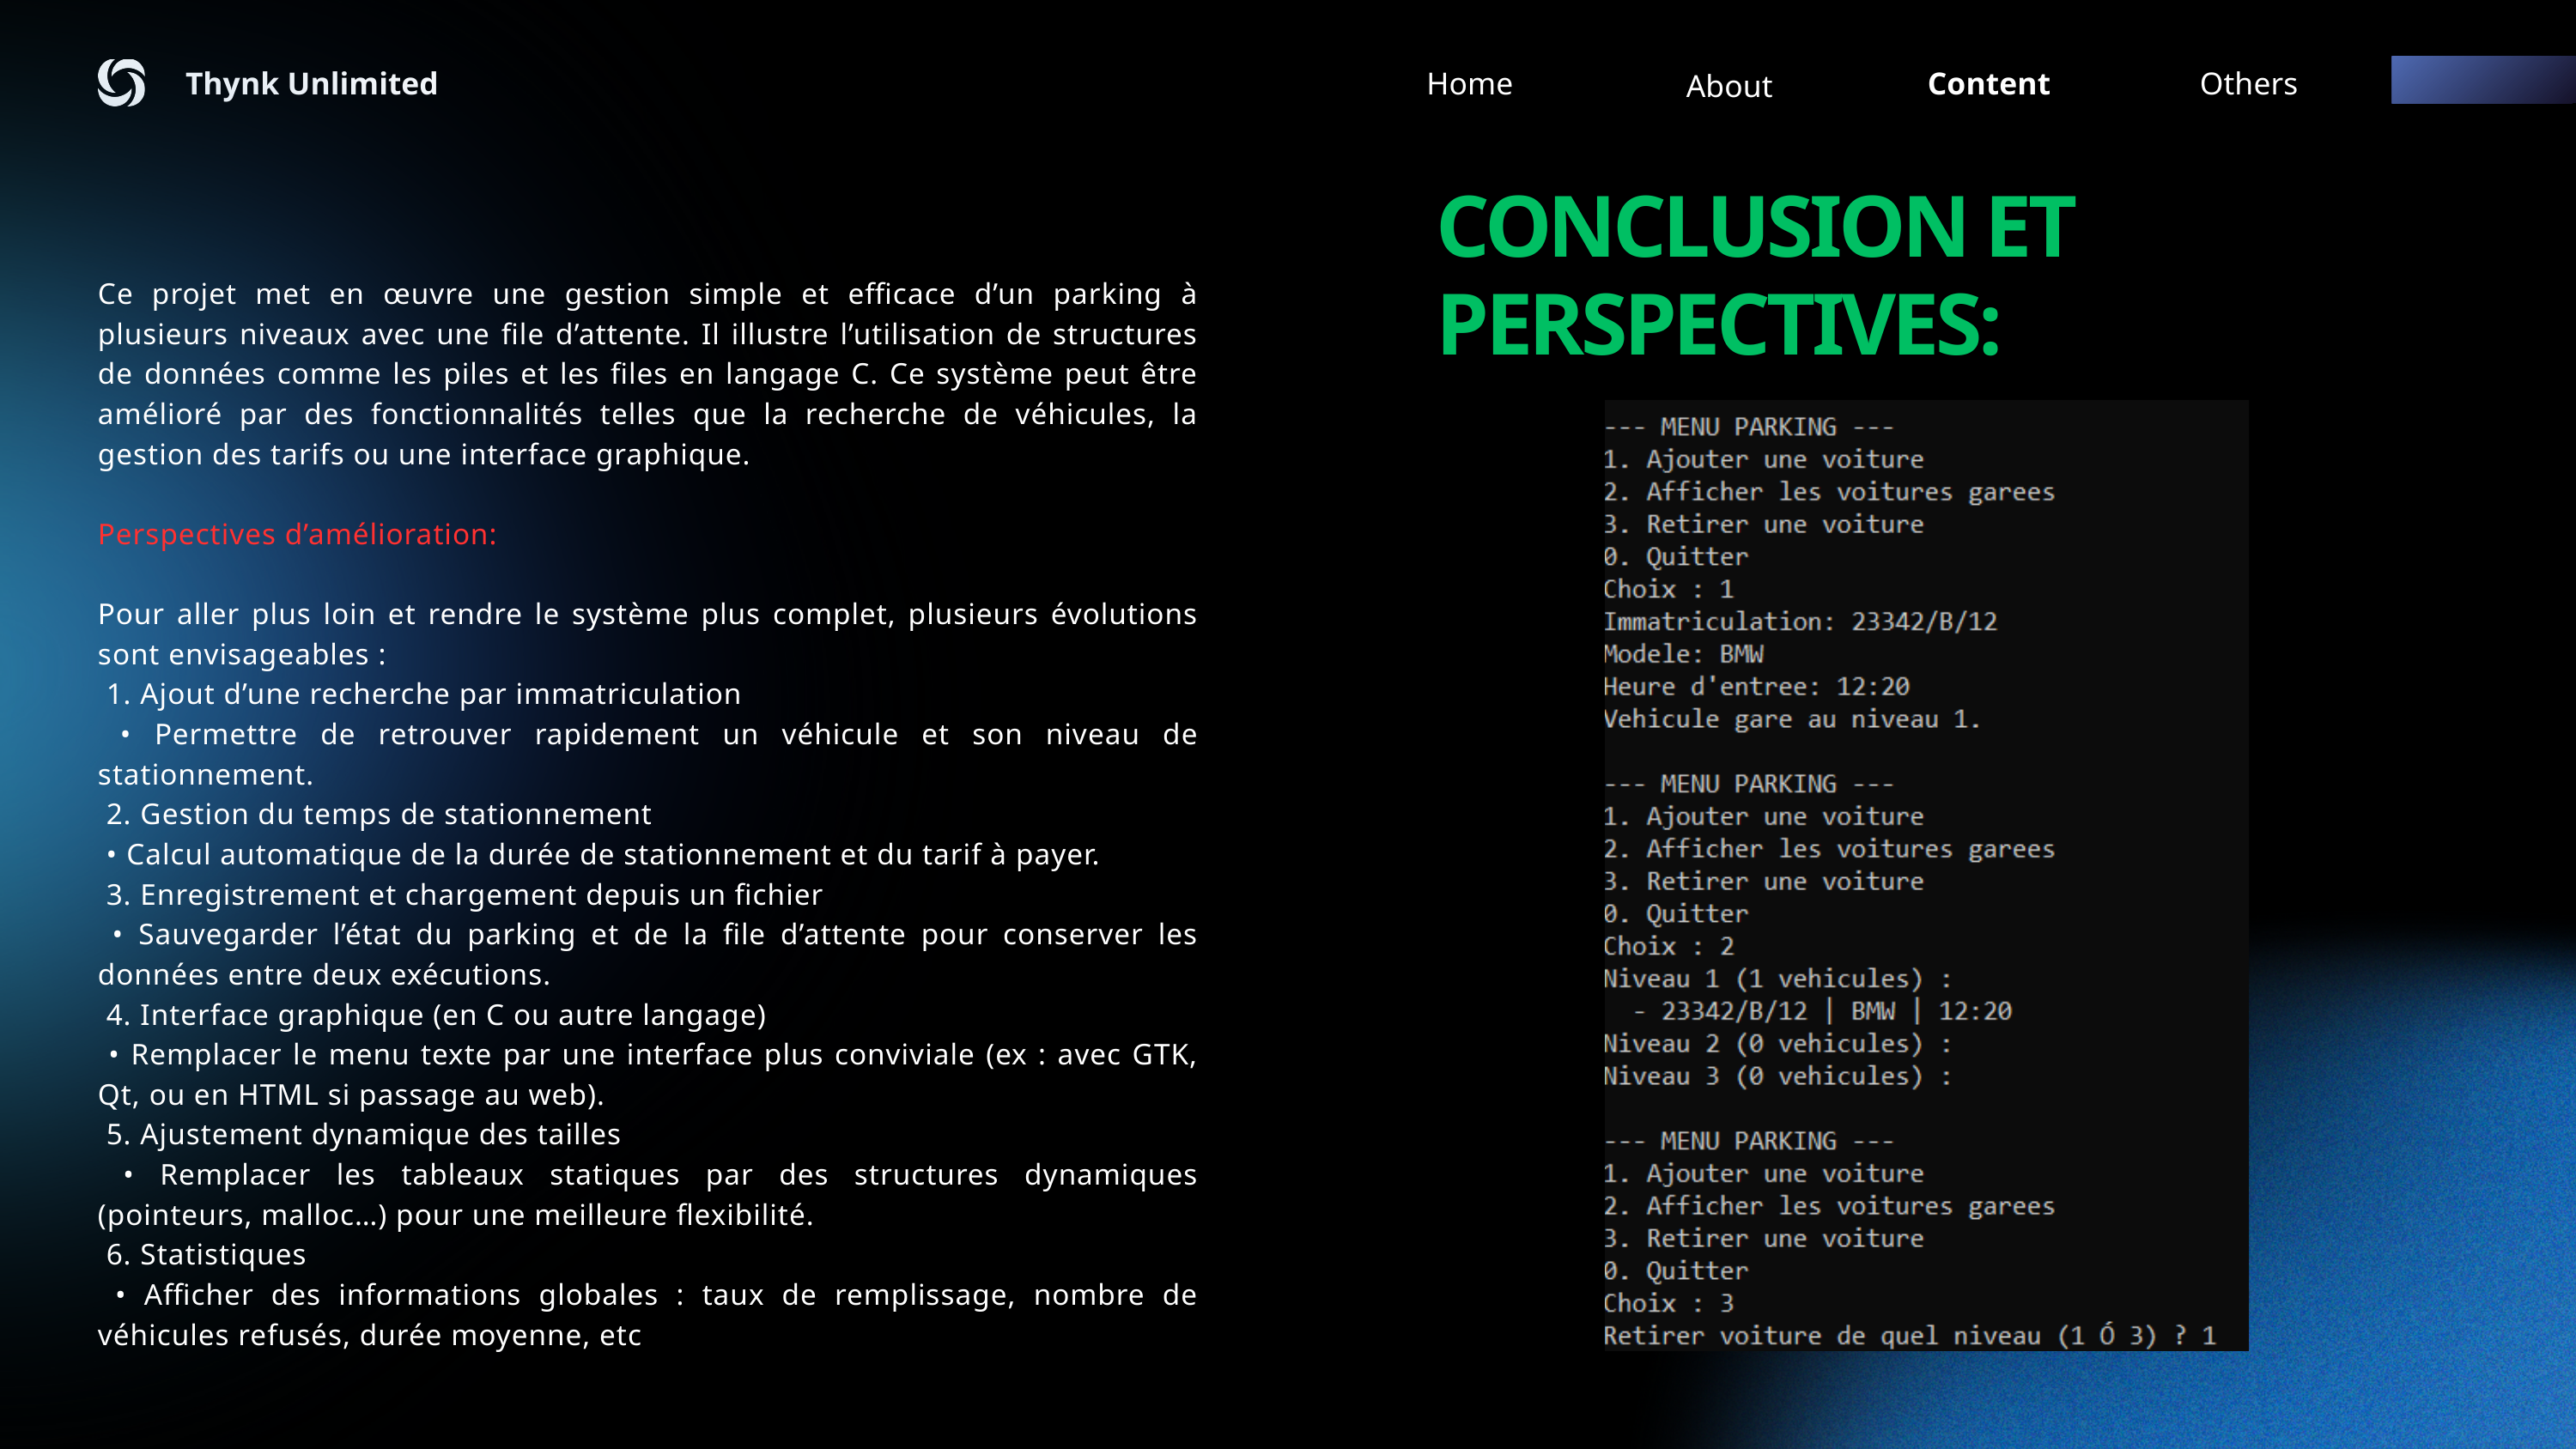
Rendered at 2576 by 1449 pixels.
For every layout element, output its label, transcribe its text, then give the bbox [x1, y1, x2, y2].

text_box Content [1872, 58, 2106, 101]
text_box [2391, 56, 2576, 104]
text_box [1604, 400, 2250, 1351]
text_box About [1612, 60, 1847, 104]
text_box [1462, 904, 2576, 1449]
text_box Others [2131, 58, 2366, 101]
text_box Home [1352, 58, 1588, 101]
text_box CONCLUSION ET PERSPECTIVES: [1436, 175, 2257, 373]
text_box Ce projet met en œuvre une gestion simple et efficace d’un parking à plusieurs niveaux avec une file d’attente. Il illustre l’utilisation de structures de données comme les piles et les files en langage C. Ce système peut être amélioré par des fonctionnalités telles que la recherche de véhicules, la gestion des tarifs ou une interface graphique. Perspectives d’amélioration: Pour aller plus loin et rendre le système plus complet, plusieurs évolutions sont envisageables : 1. Ajout d’une recherche par immatriculation • Permettre de retrouver rapidement un véhicule et son niveau de stationnement. 2. Gestion du temps de stationnement • Calcul automatique de la durée de stationnement et du tarif à payer. 3. Enregistrement et chargement depuis un fichier • Sauvegarder l’état du parking et de la file d’attente pour conserver les données entre deux exécutions. 4. Interface graphique (en C ou autre langage) • Remplacer le menu texte par une interface plus conviviale (ex : avec GTK, Qt, ou en HTML si passage au web). 5. Ajustement dynamique des tailles • Remplacer les tableaux statiques par des structures dynamiques (pointeurs, malloc…) pour une meilleure flexibilité. 6. Statistiques • Afficher des informations globales : taux de remplissage, nombre de véhicules refusés, durée moyenne, etc [98, 270, 1200, 1351]
text_box [0, 0, 1010, 1449]
